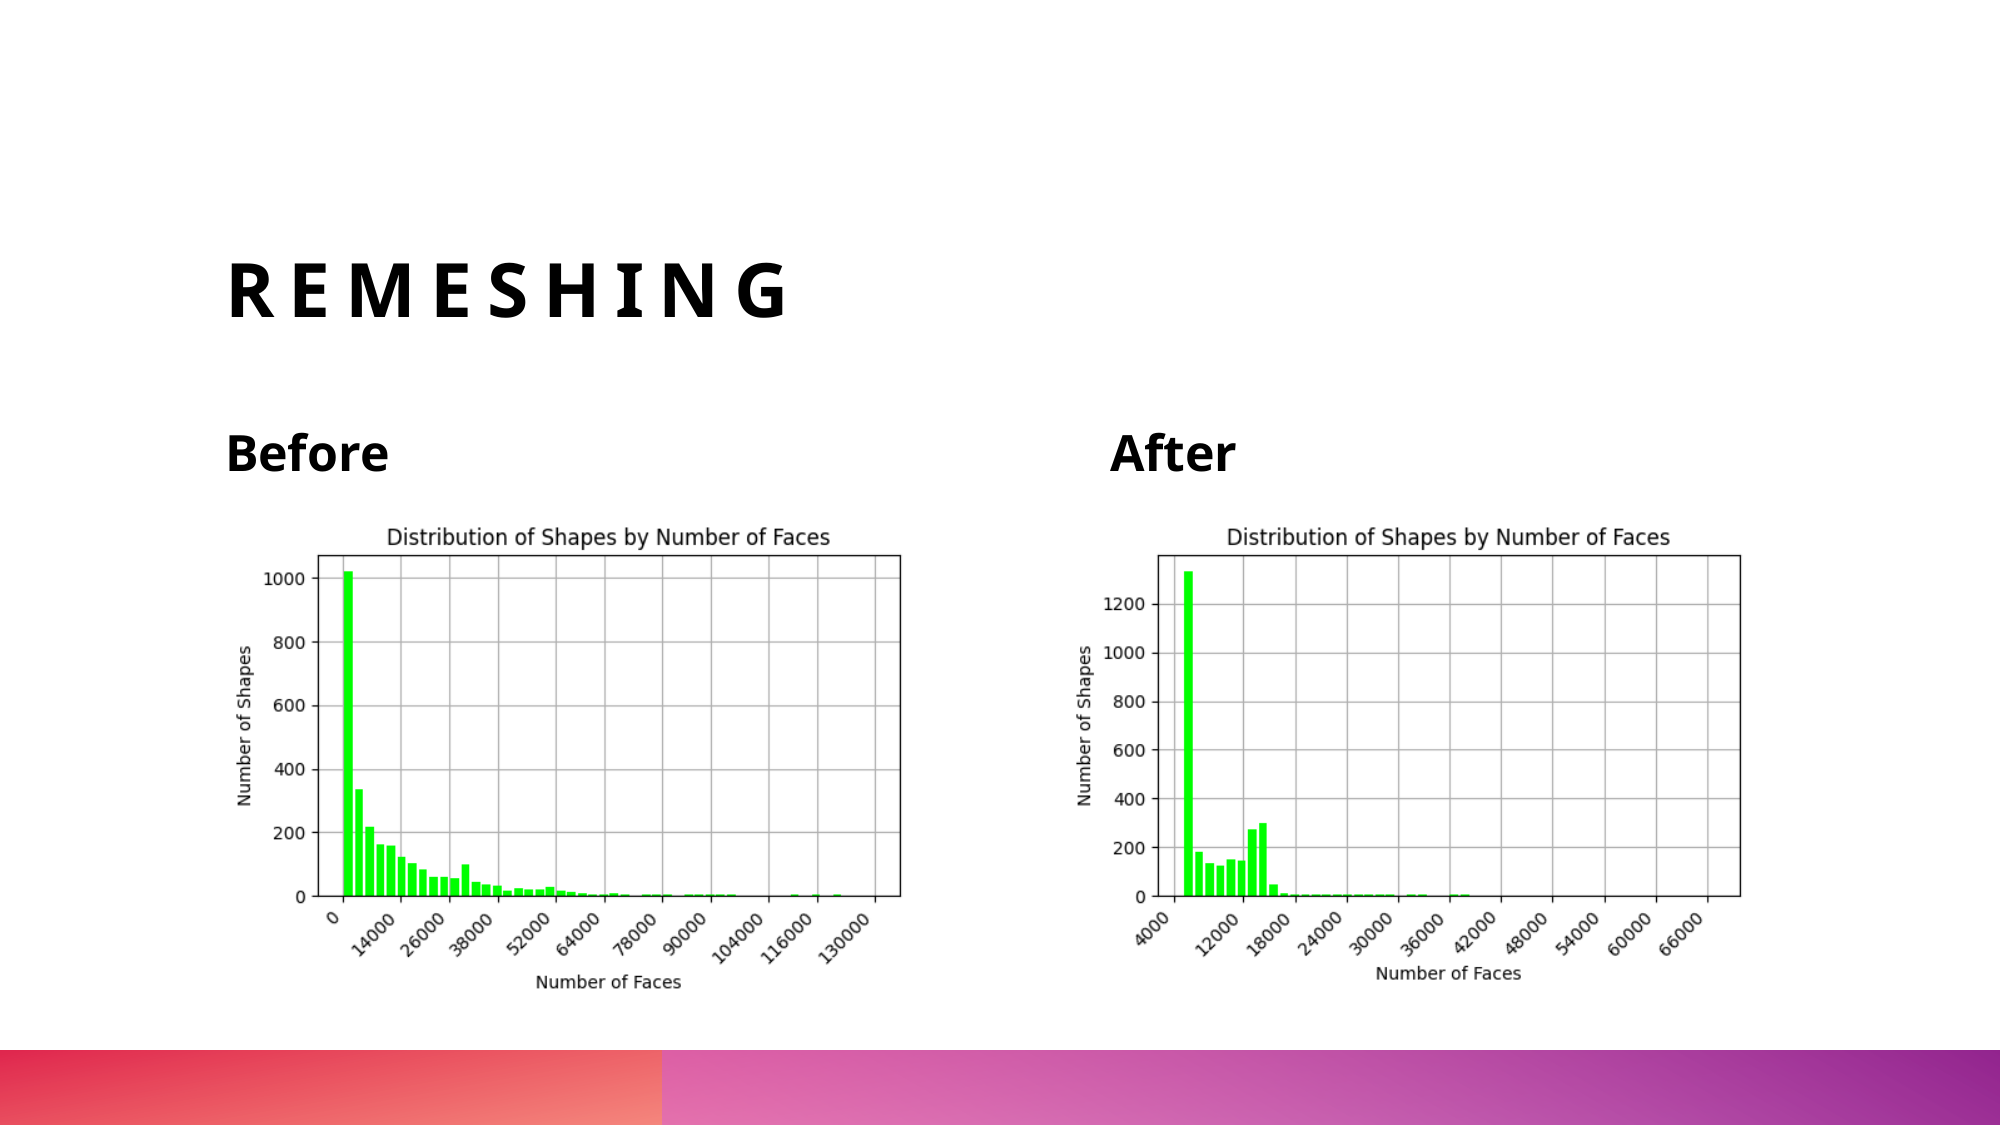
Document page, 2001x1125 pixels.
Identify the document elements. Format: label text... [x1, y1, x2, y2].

picture [1064, 495, 1815, 996]
list Before [225, 346, 1020, 482]
title Remeshing [225, 130, 1905, 333]
list After [1110, 346, 1905, 482]
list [224, 495, 975, 996]
